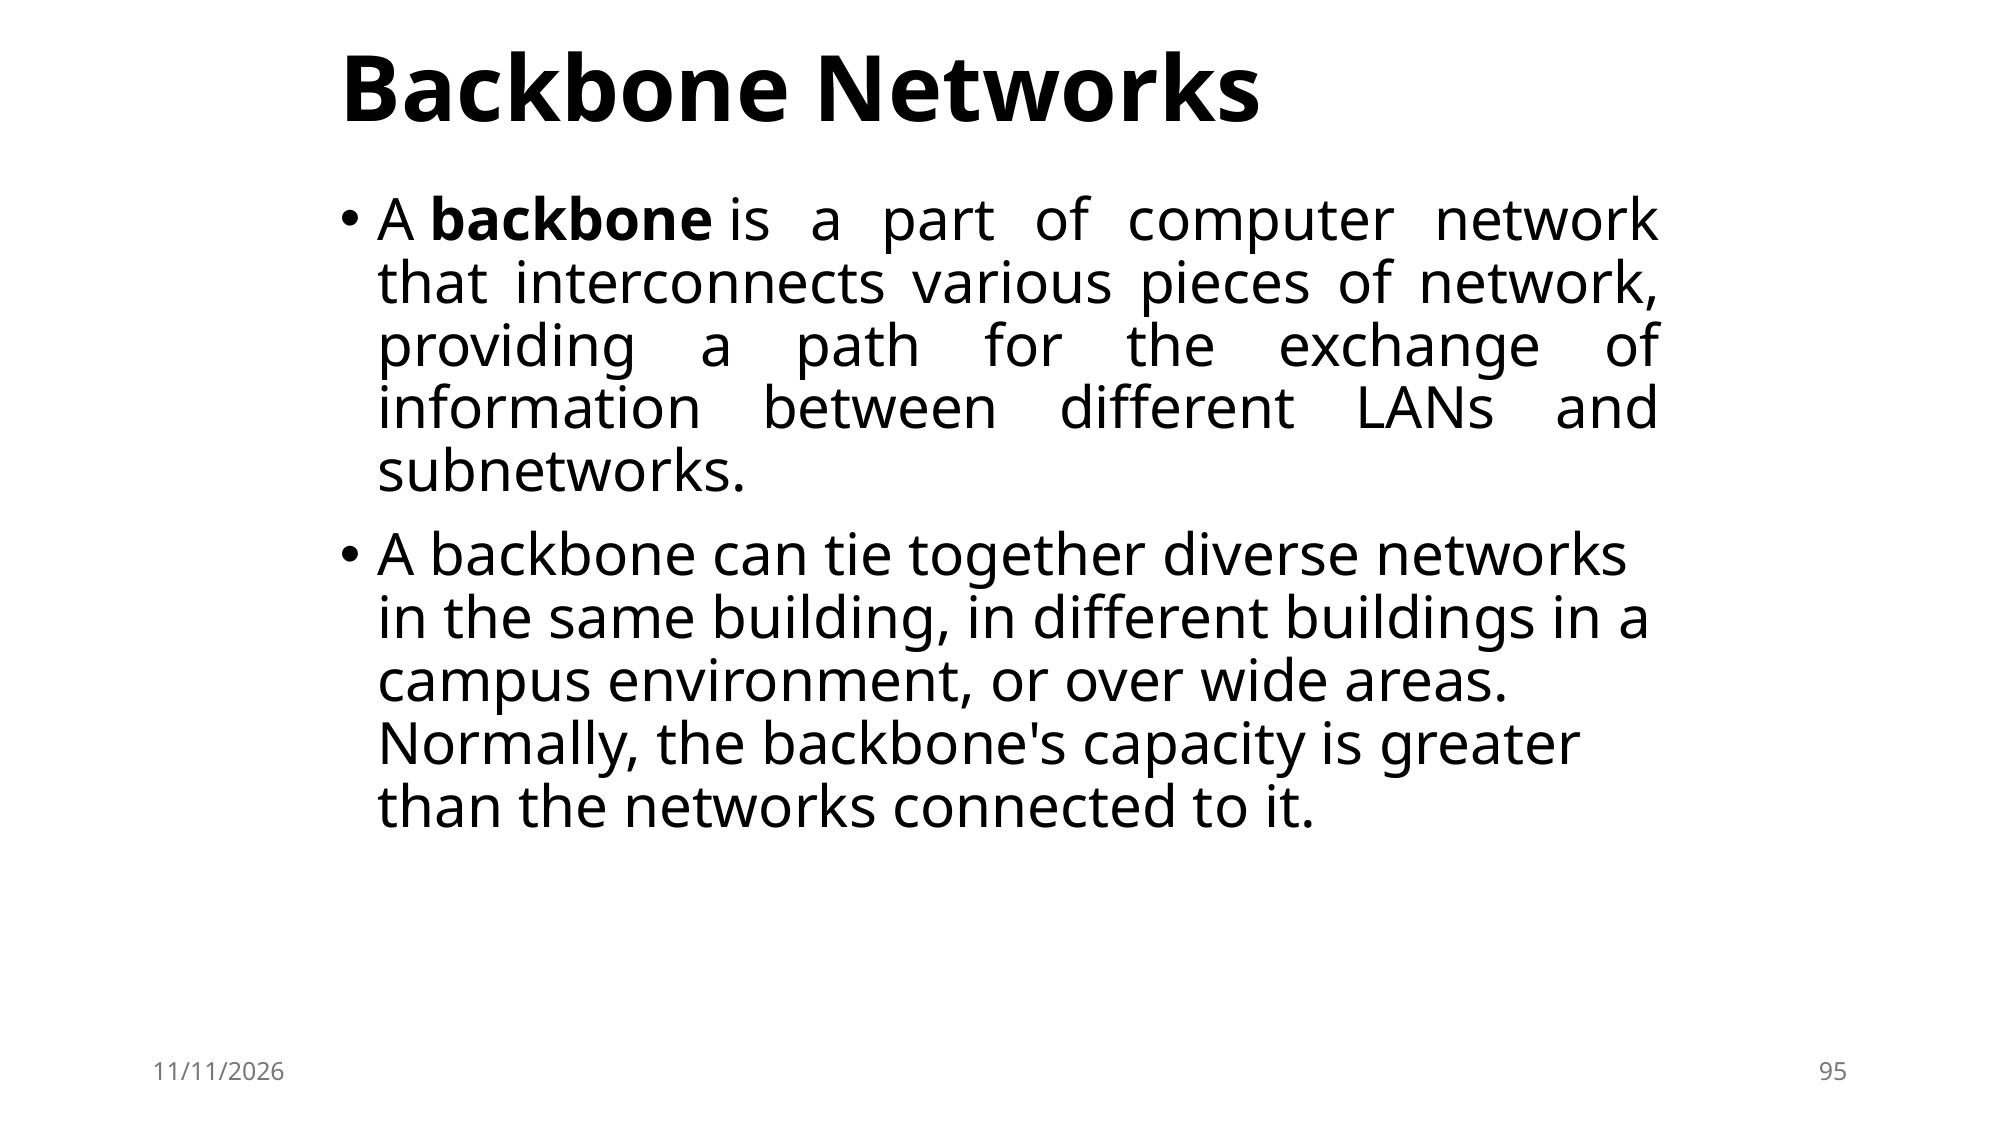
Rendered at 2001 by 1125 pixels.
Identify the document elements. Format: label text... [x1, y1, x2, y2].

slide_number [137, 1042, 588, 1103]
title Backbone Networks [324, 0, 1675, 182]
list A backbone is a part of computer network that interconnects various pieces of network, providing a path for the exchange of information between different LANs and subnetworks. A backbone can tie together diverse networks in the same building, in different buildings in a campus environment, or over wide areas. Normally, the backbone's capacity is greater than the networks connected to it. [324, 182, 1675, 925]
slide_number 95 [1412, 1042, 1863, 1103]
